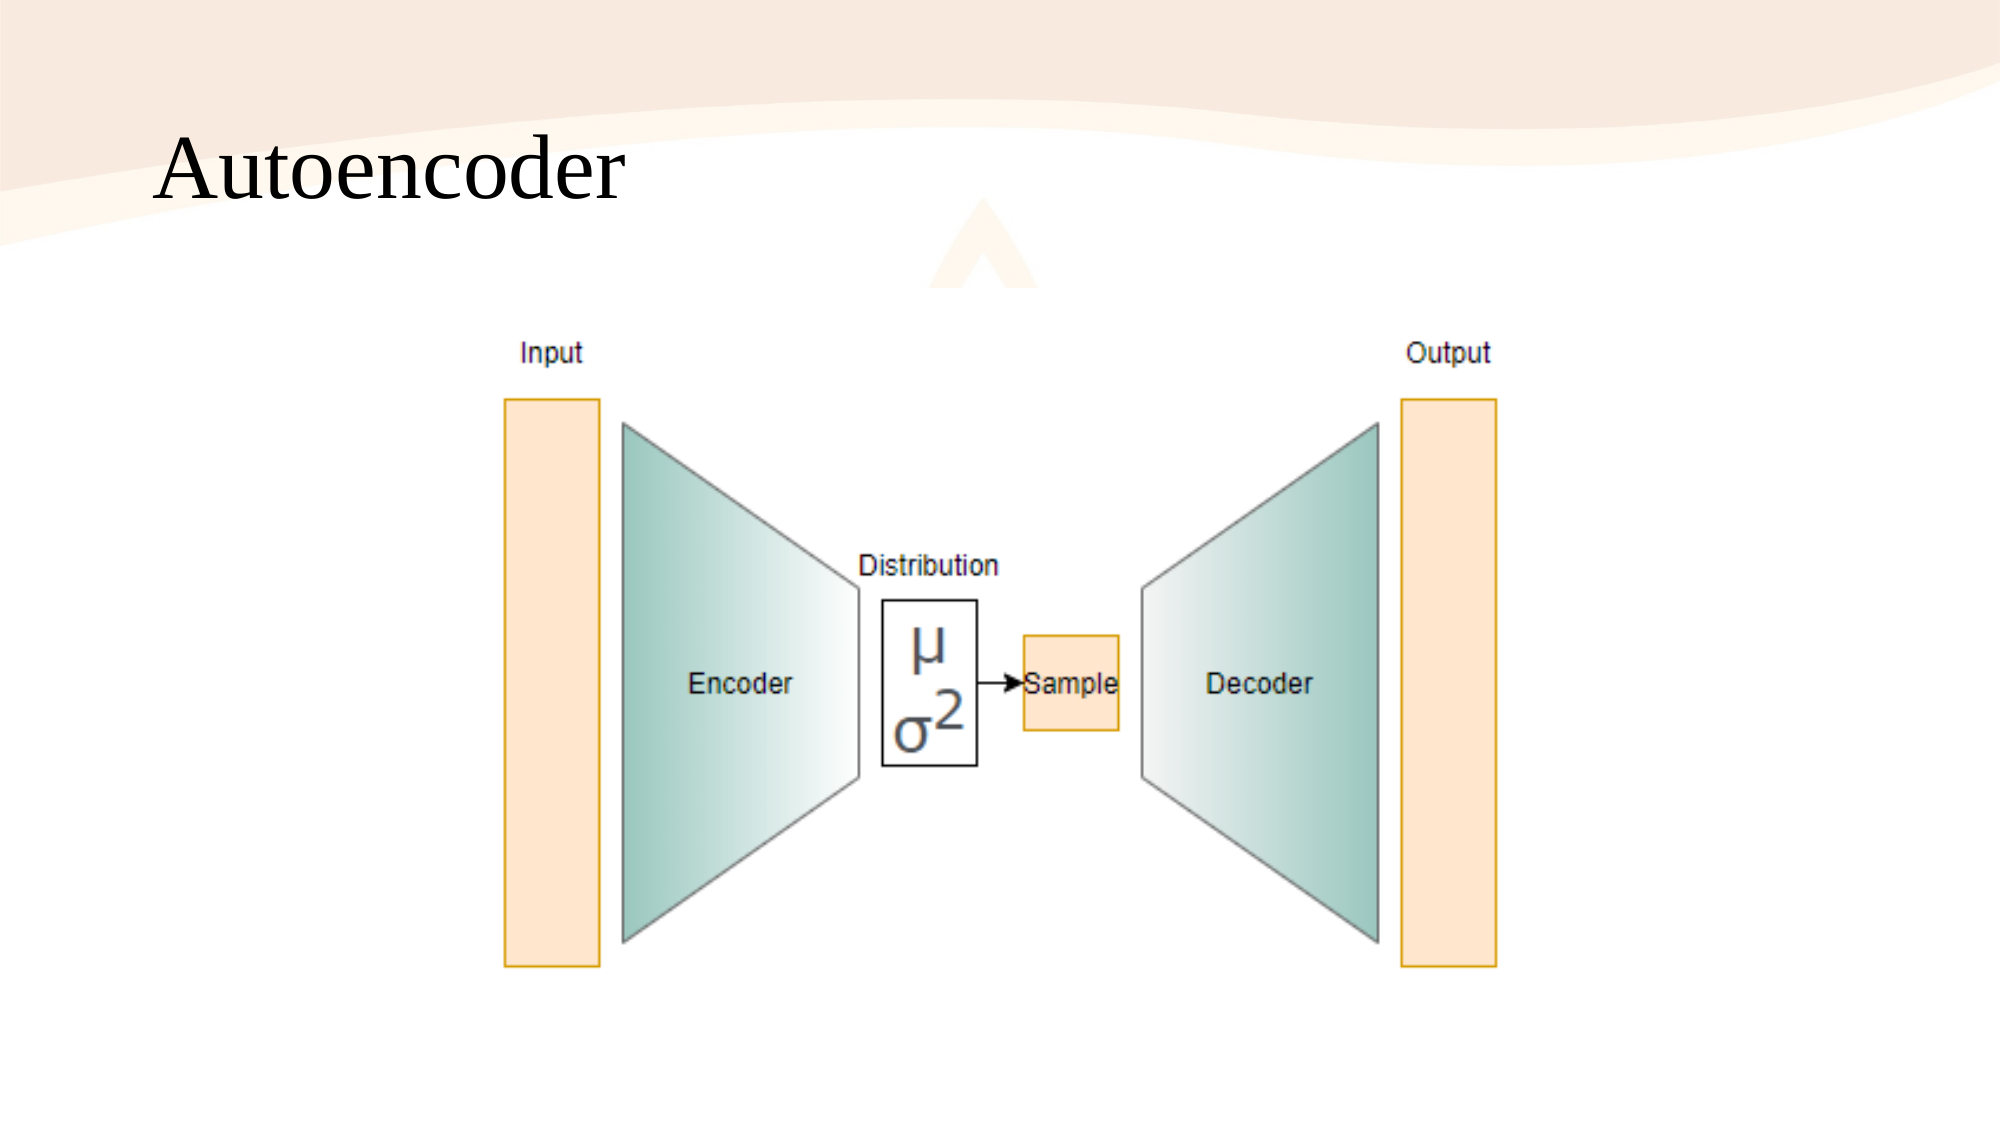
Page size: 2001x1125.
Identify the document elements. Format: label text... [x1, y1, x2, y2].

picture [461, 288, 1539, 1025]
title Autoencoder [137, 59, 1863, 278]
